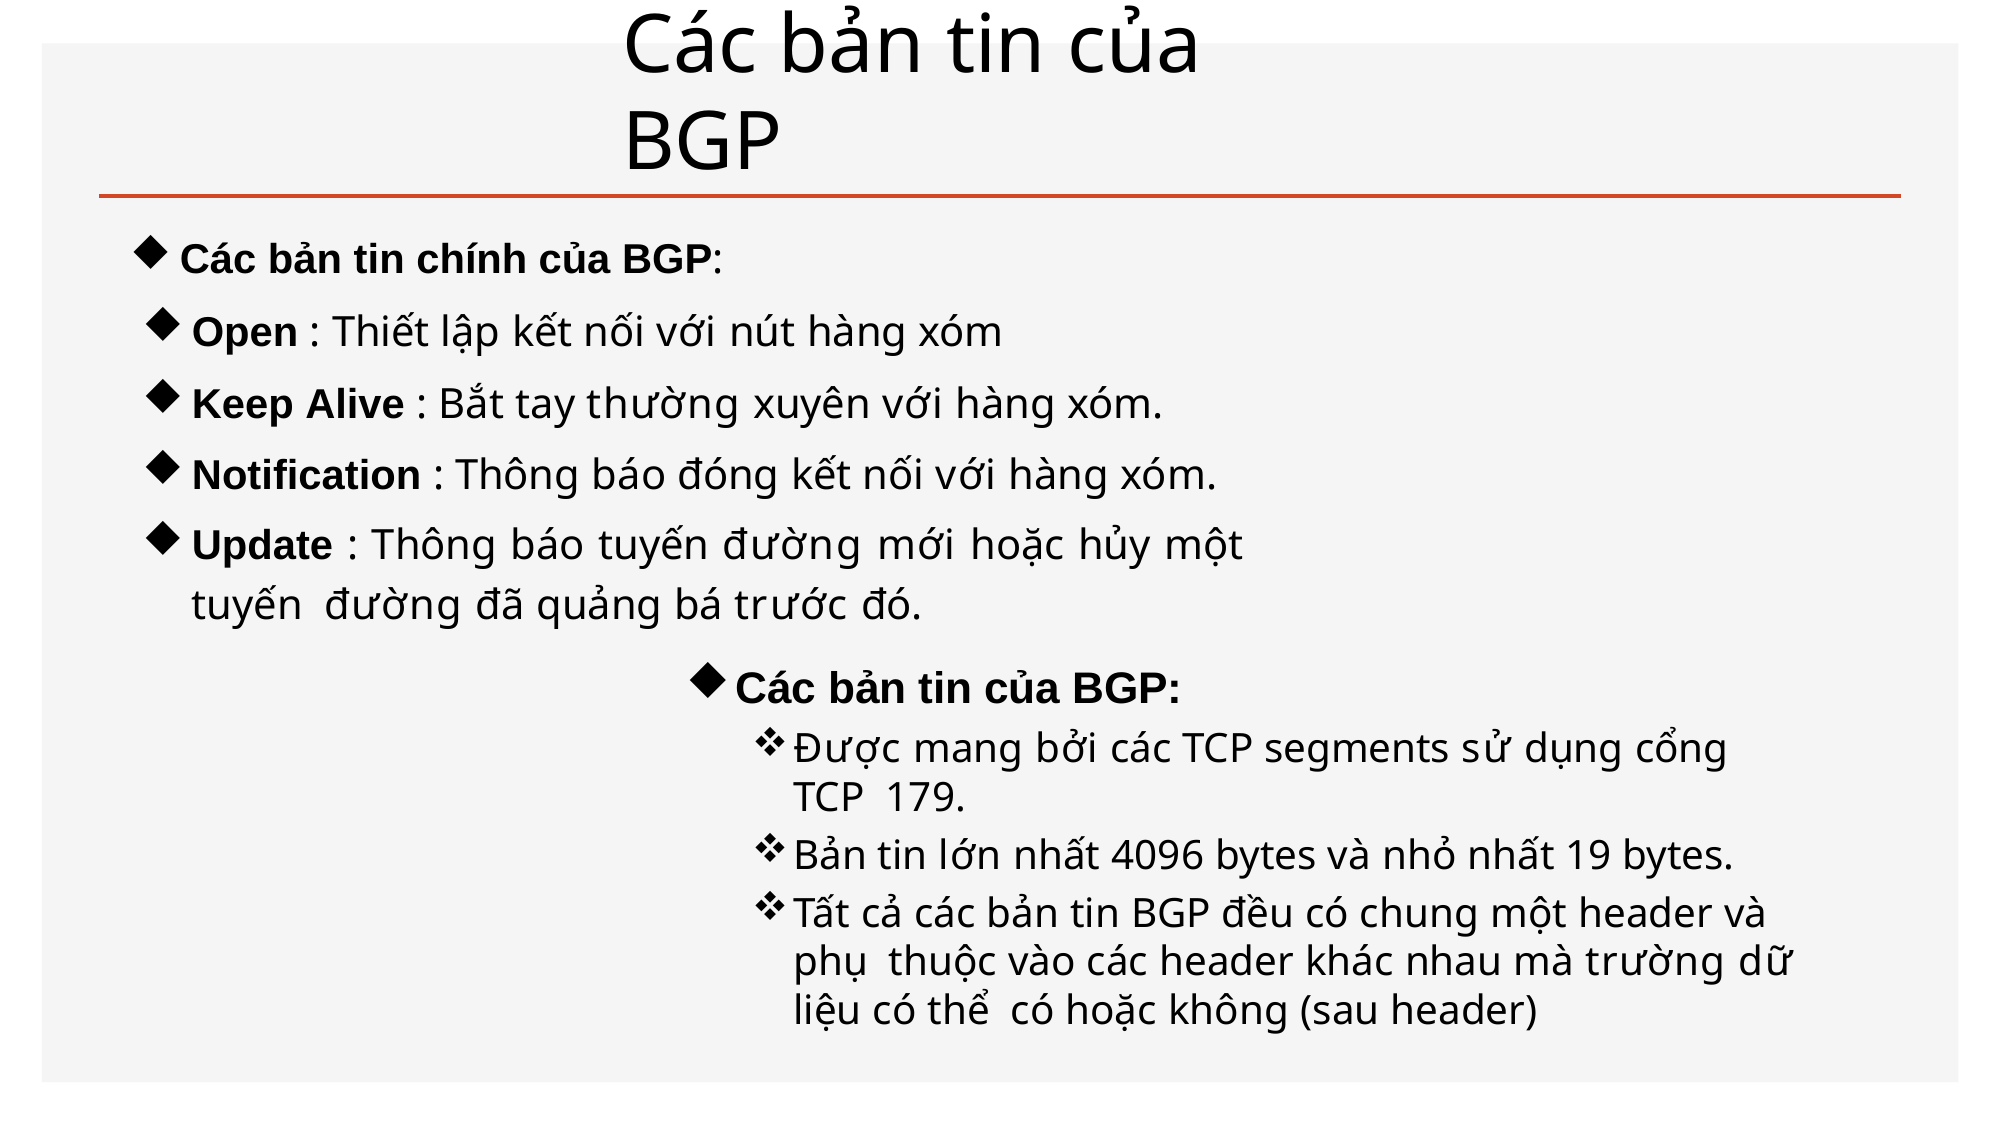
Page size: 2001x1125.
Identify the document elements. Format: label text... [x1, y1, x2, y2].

title Các bản tin của BGP [620, 0, 1380, 186]
text_box Các bản tin của BGP: Được mang bởi các TCP segments sử dụng cổng TCP 179. Bản tin lớn nhất 4096 bytes và nhỏ nhất 19 bytes. Tất cả các bản tin BGP đều có chung một header và phụ thuộc vào các header khác nhau mà trường dữ liệu có thể có hoặc không (sau header) [684, 647, 1840, 1033]
text_box Các bản tin chính của BGP: Open : Thiết lập kết nối với nút hàng xóm Keep Alive : Bắt tay thường xuyên với hàng xóm. Notification : Thông báo đóng kết nối với hàng xóm. Update : Thông báo tuyến đường mới hoặc hủy một tuyến đường đã quảng bá trước đó. [128, 207, 1364, 629]
